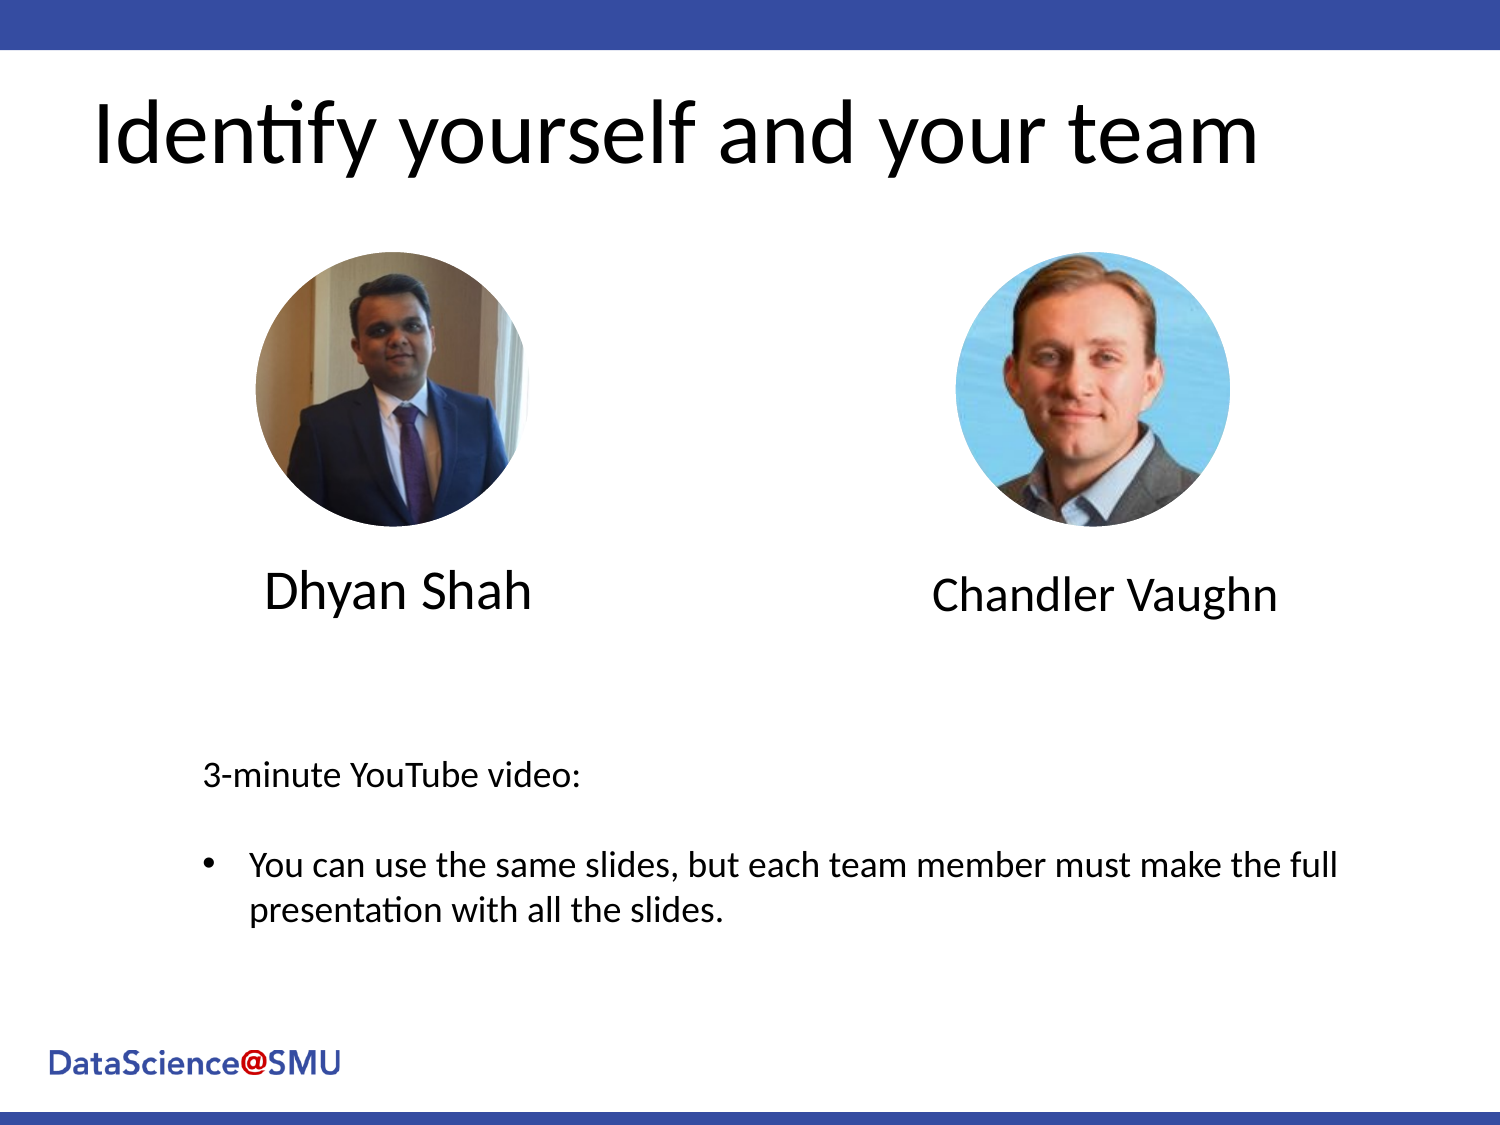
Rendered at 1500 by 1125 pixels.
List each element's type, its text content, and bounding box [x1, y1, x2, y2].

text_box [924, 249, 1483, 691]
text_box [49, 1050, 340, 1075]
title Identify yourself and your team [92, 72, 1408, 184]
text_box 3-minute YouTube video: You can use the same slides, but each team member must make the full presentation with all the slides. [187, 742, 1425, 938]
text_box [224, 249, 783, 691]
